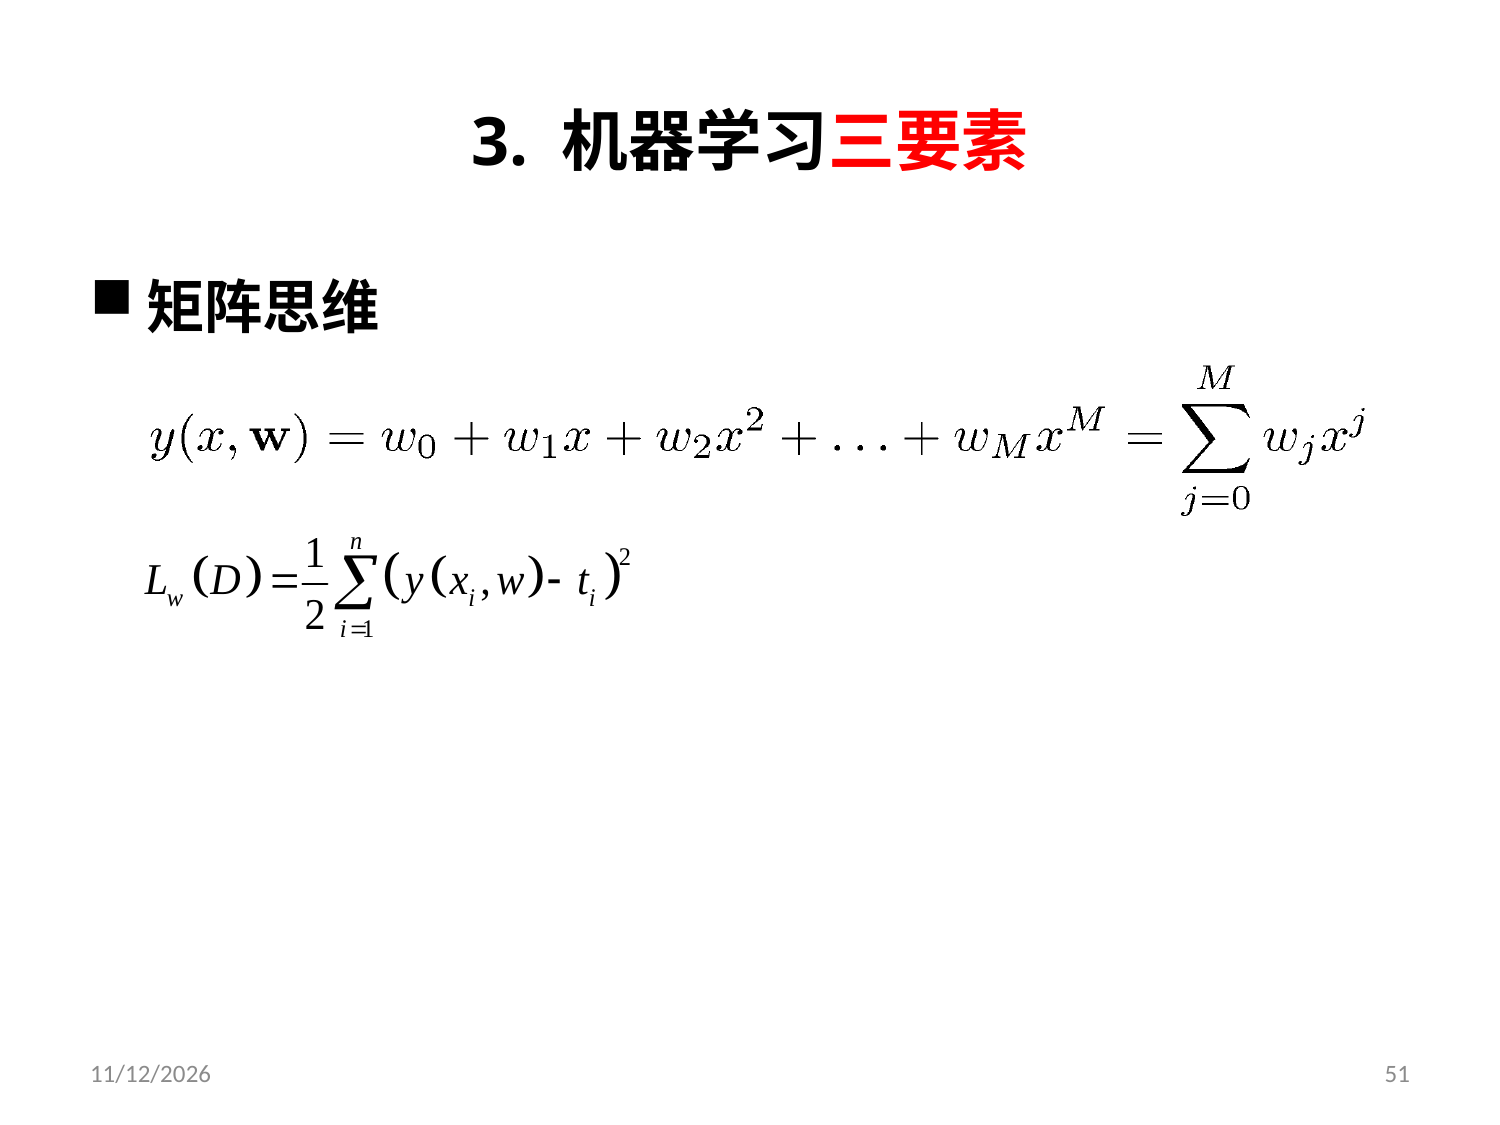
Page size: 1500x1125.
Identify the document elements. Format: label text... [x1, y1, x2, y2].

title 3. 机器学习三要素 [75, 45, 1425, 233]
list 矩阵思维 [75, 262, 1425, 1005]
picture [147, 361, 1365, 521]
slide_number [75, 1042, 425, 1103]
slide_number 51 [1074, 1042, 1425, 1103]
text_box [135, 519, 668, 649]
